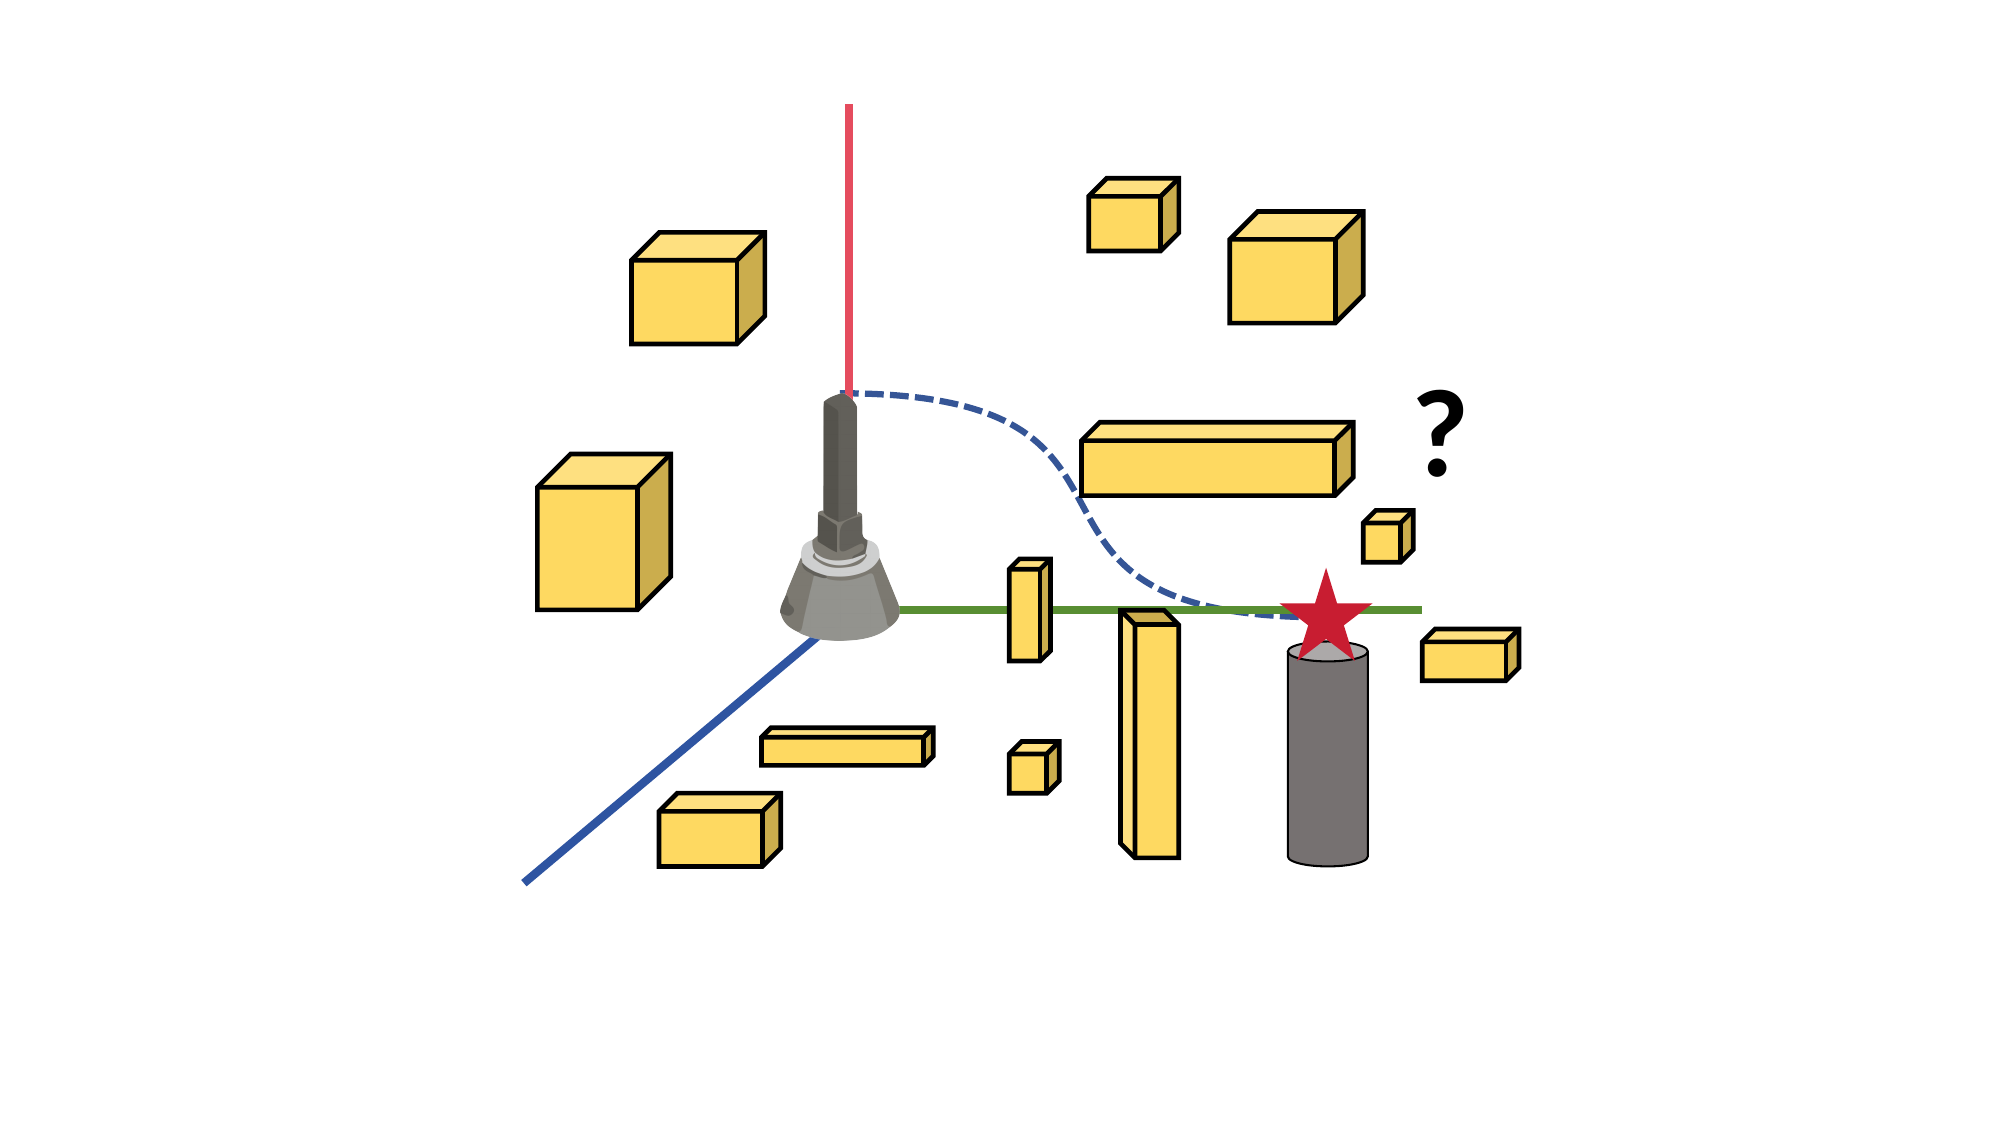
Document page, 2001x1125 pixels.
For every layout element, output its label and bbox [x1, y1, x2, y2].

text_box [523, 103, 1520, 884]
